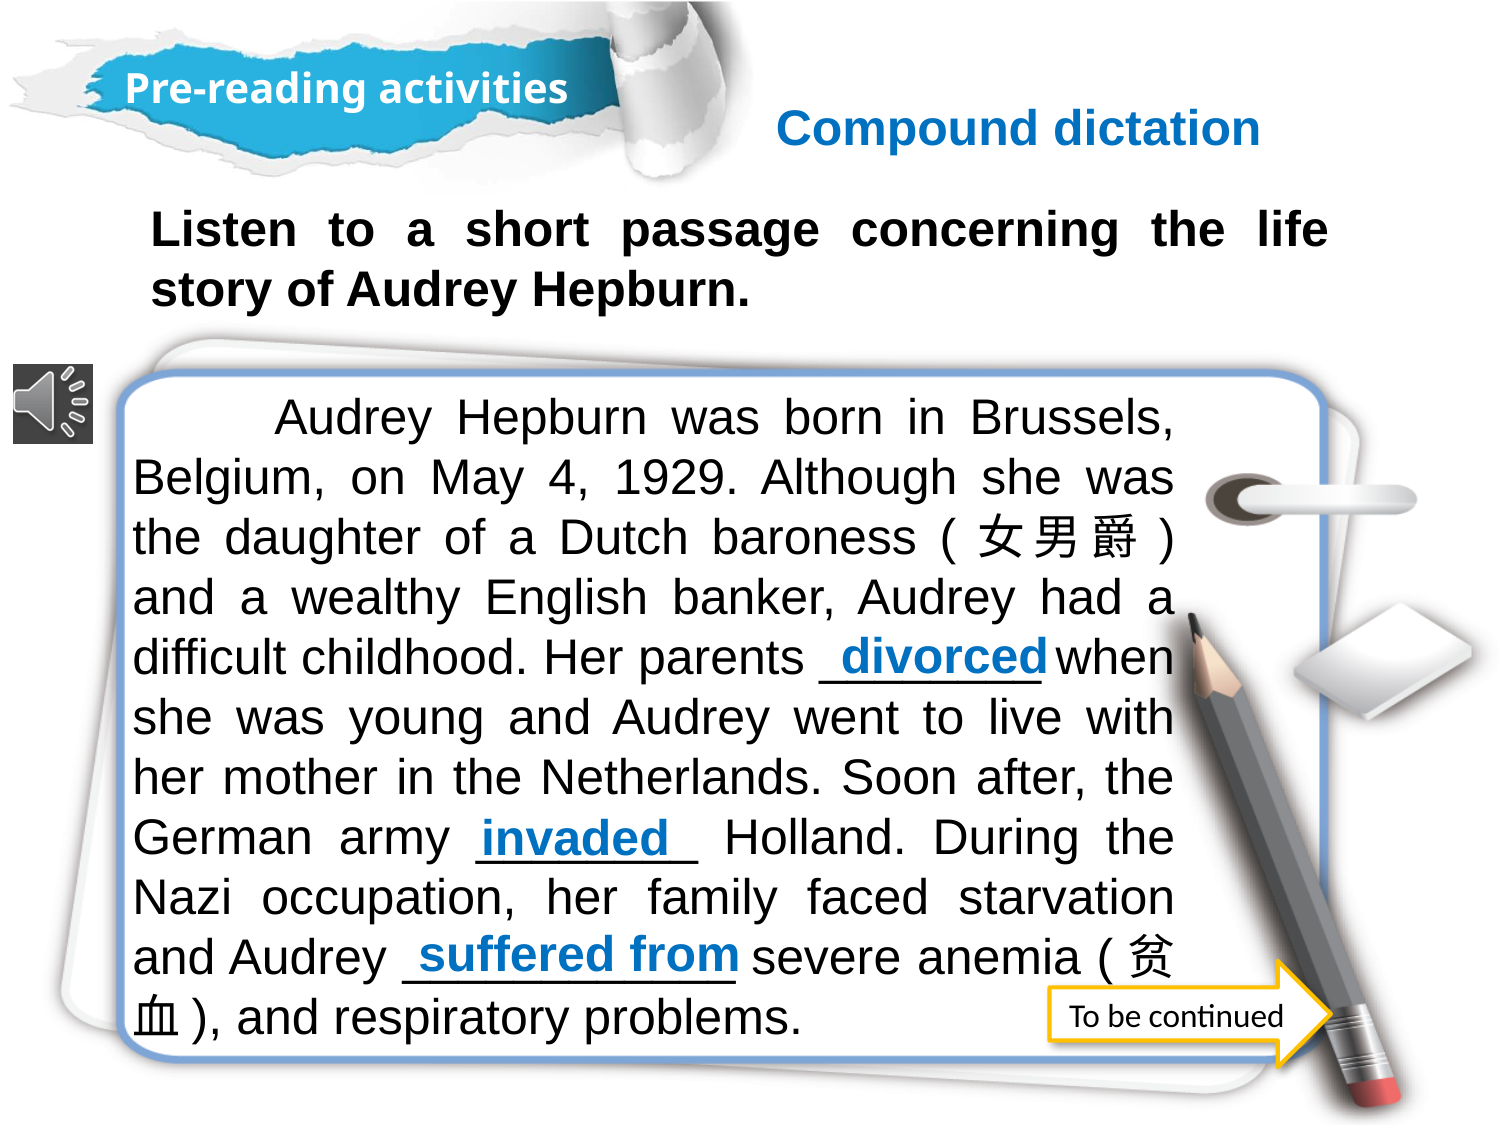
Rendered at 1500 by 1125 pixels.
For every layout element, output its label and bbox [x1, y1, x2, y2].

text_box [0, 188, 1500, 1125]
text_box [0, 1, 1430, 197]
picture [11, 362, 95, 446]
